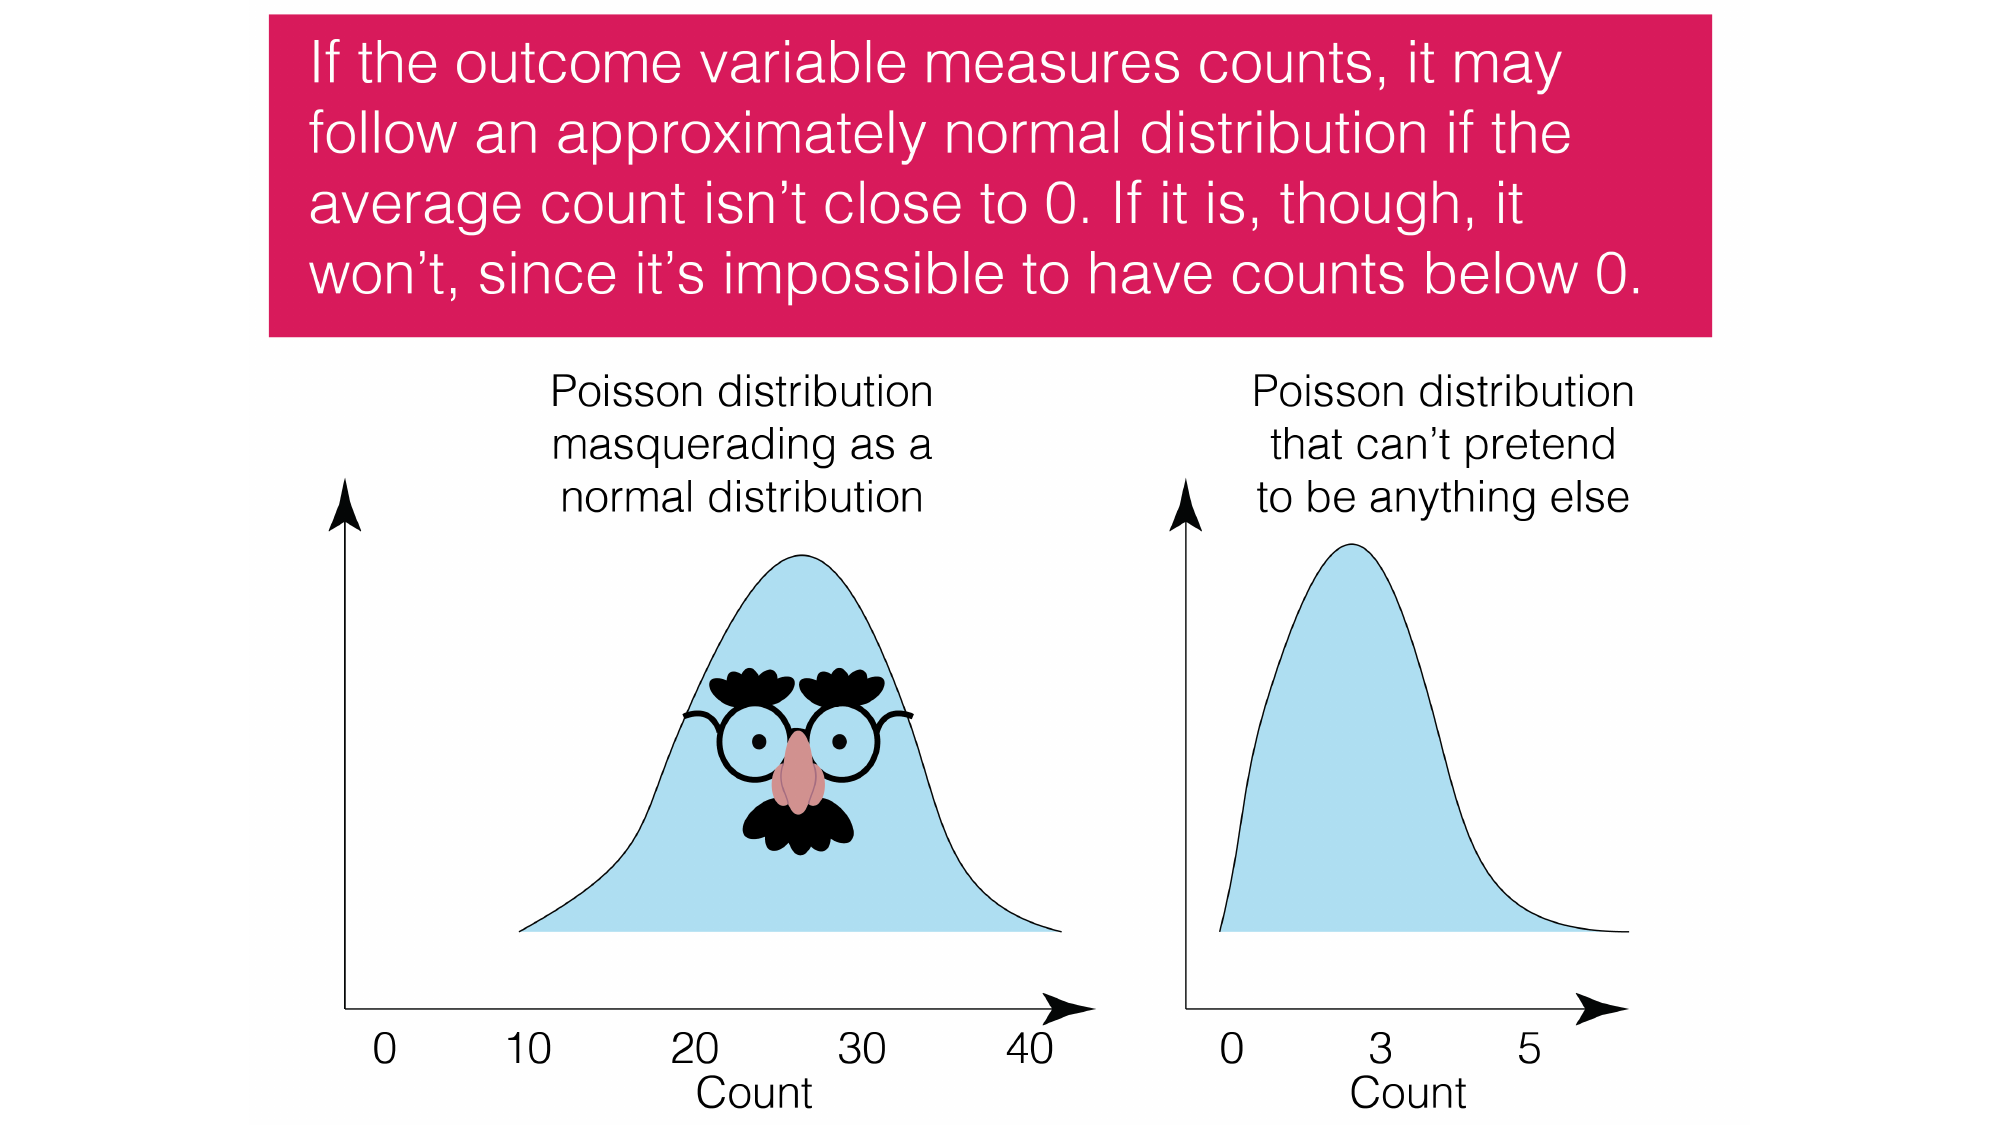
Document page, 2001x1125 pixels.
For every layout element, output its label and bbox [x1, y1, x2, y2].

picture [249, 0, 1750, 1125]
